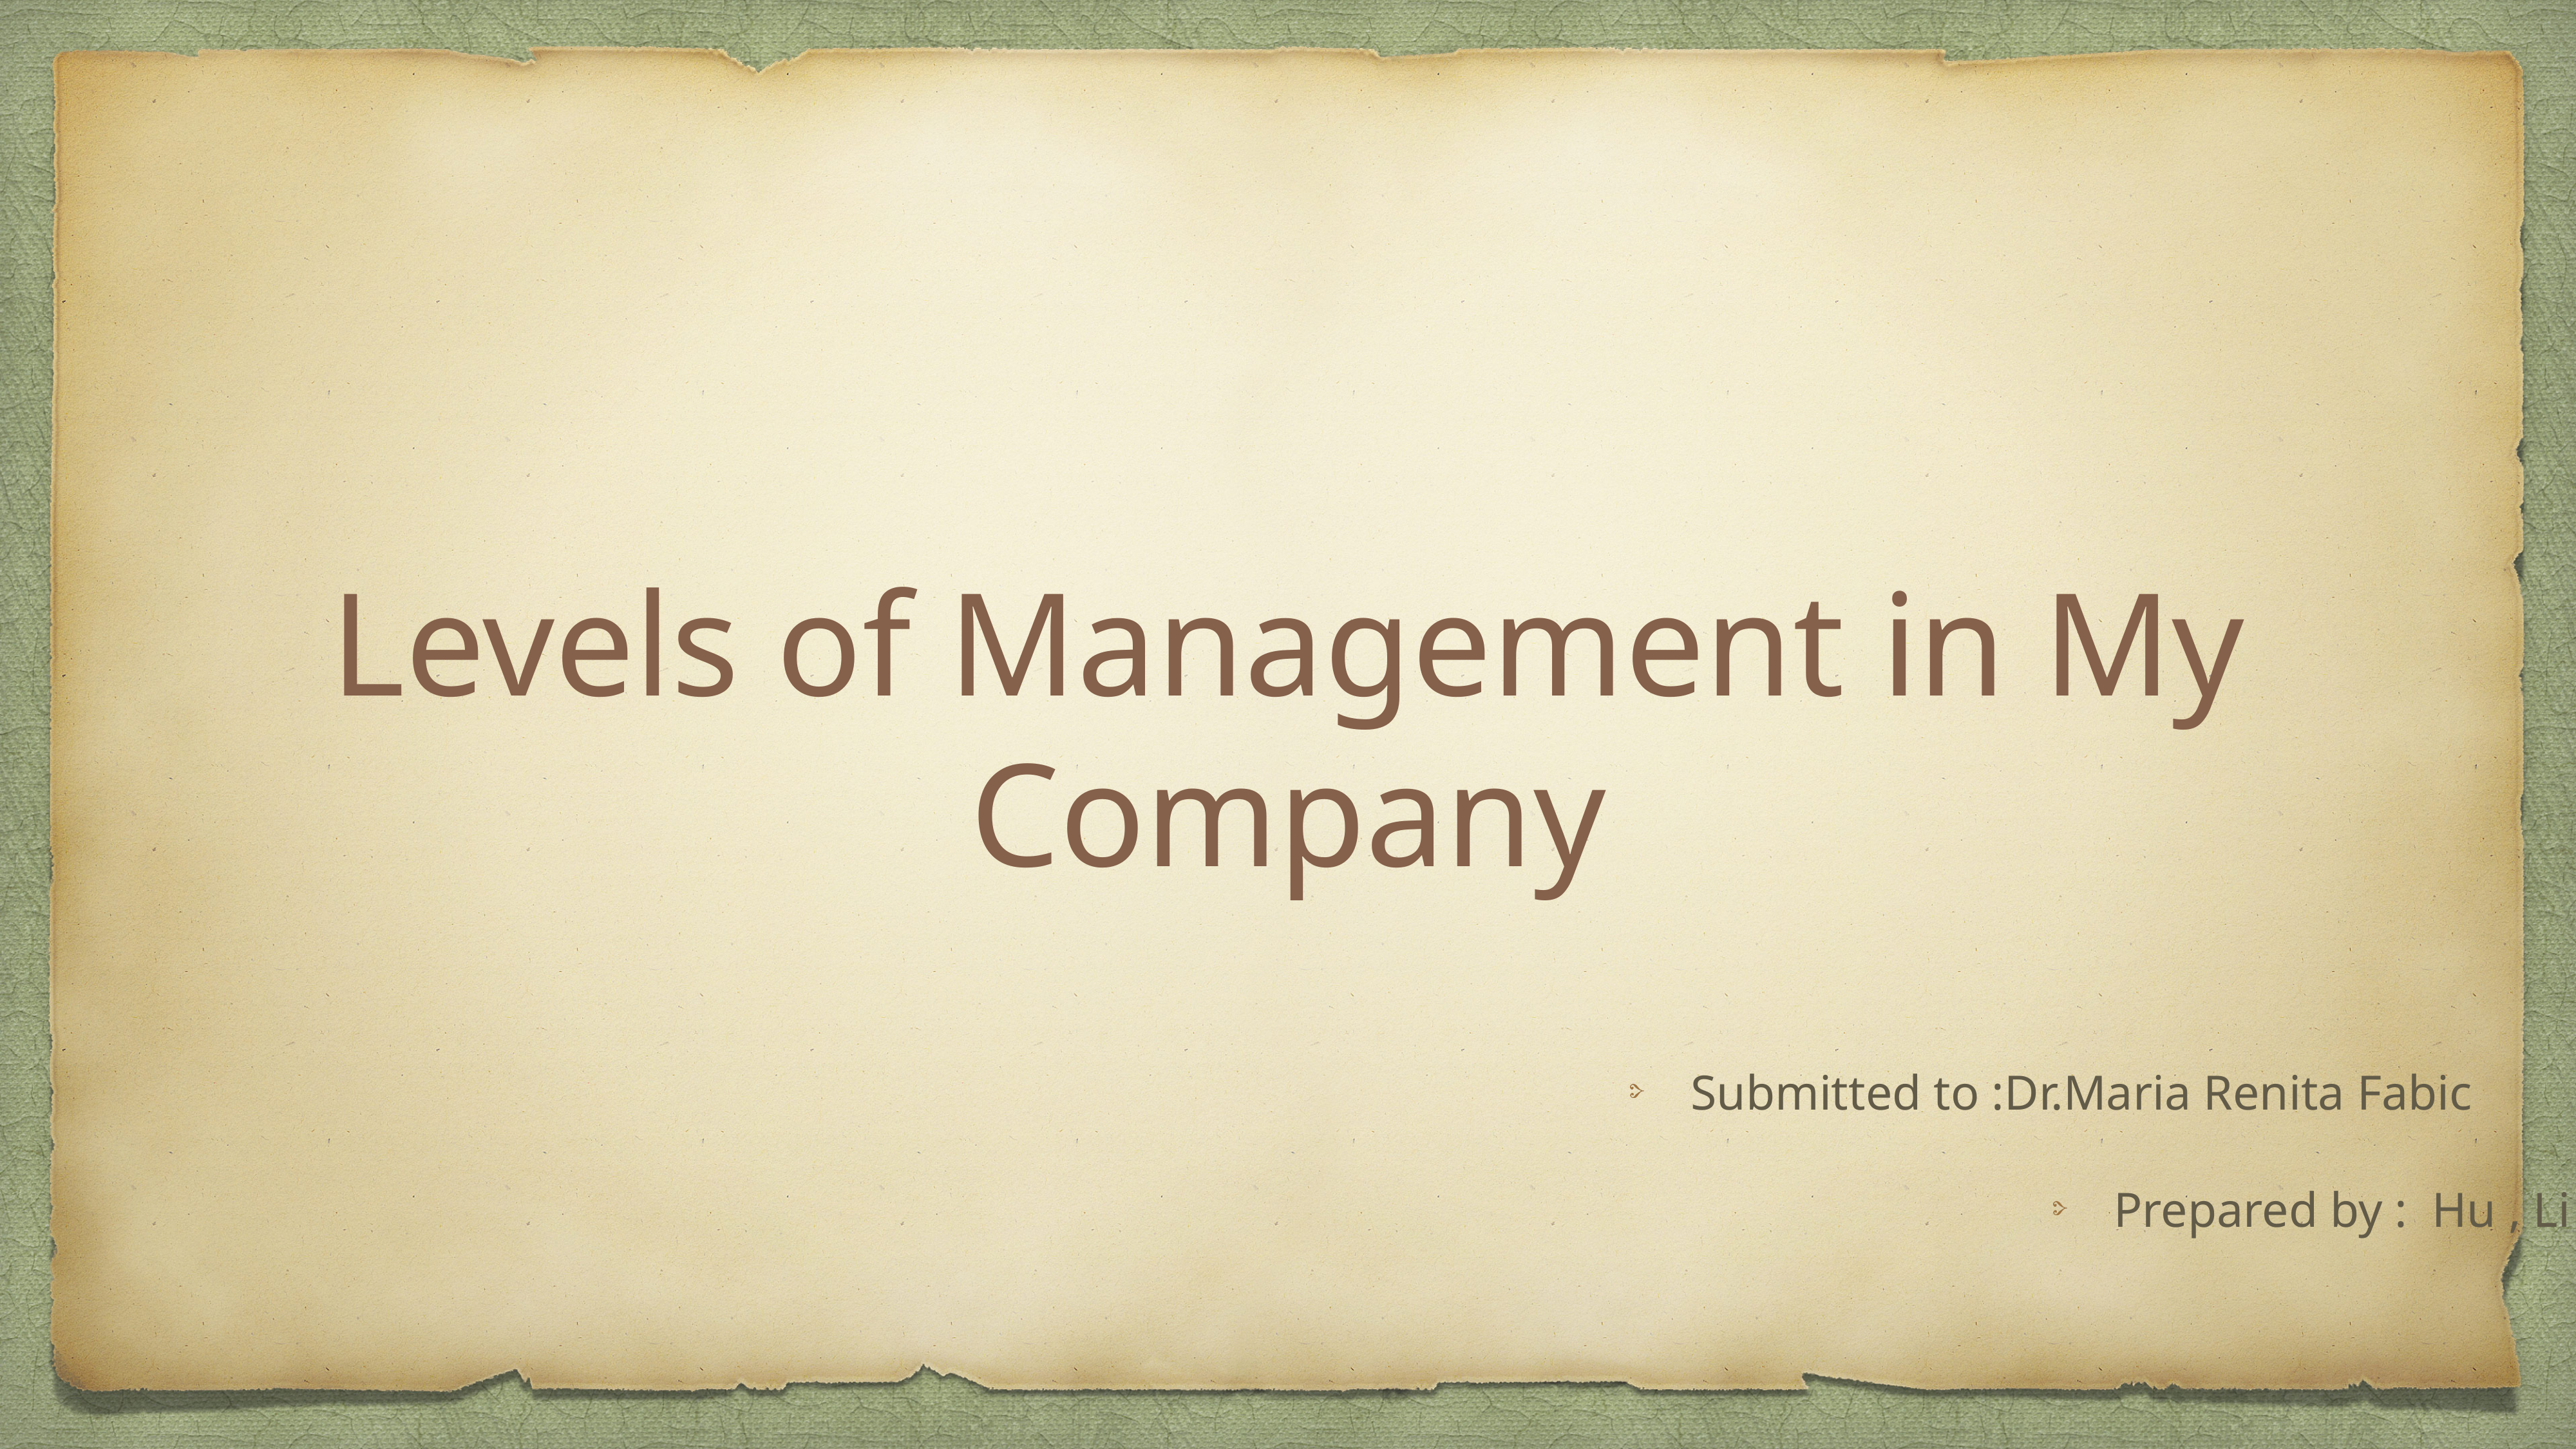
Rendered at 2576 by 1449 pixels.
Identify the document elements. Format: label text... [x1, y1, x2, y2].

subtitle Submitted to :Dr.Maria Renita Fabic Prepared by : Hu , Li [437, 983, 2576, 1316]
picture [2053, 1201, 2067, 1215]
picture [1630, 1084, 1644, 1098]
picture [0, 0, 2576, 1449]
title Levels of Management in My Company [218, 460, 2358, 989]
